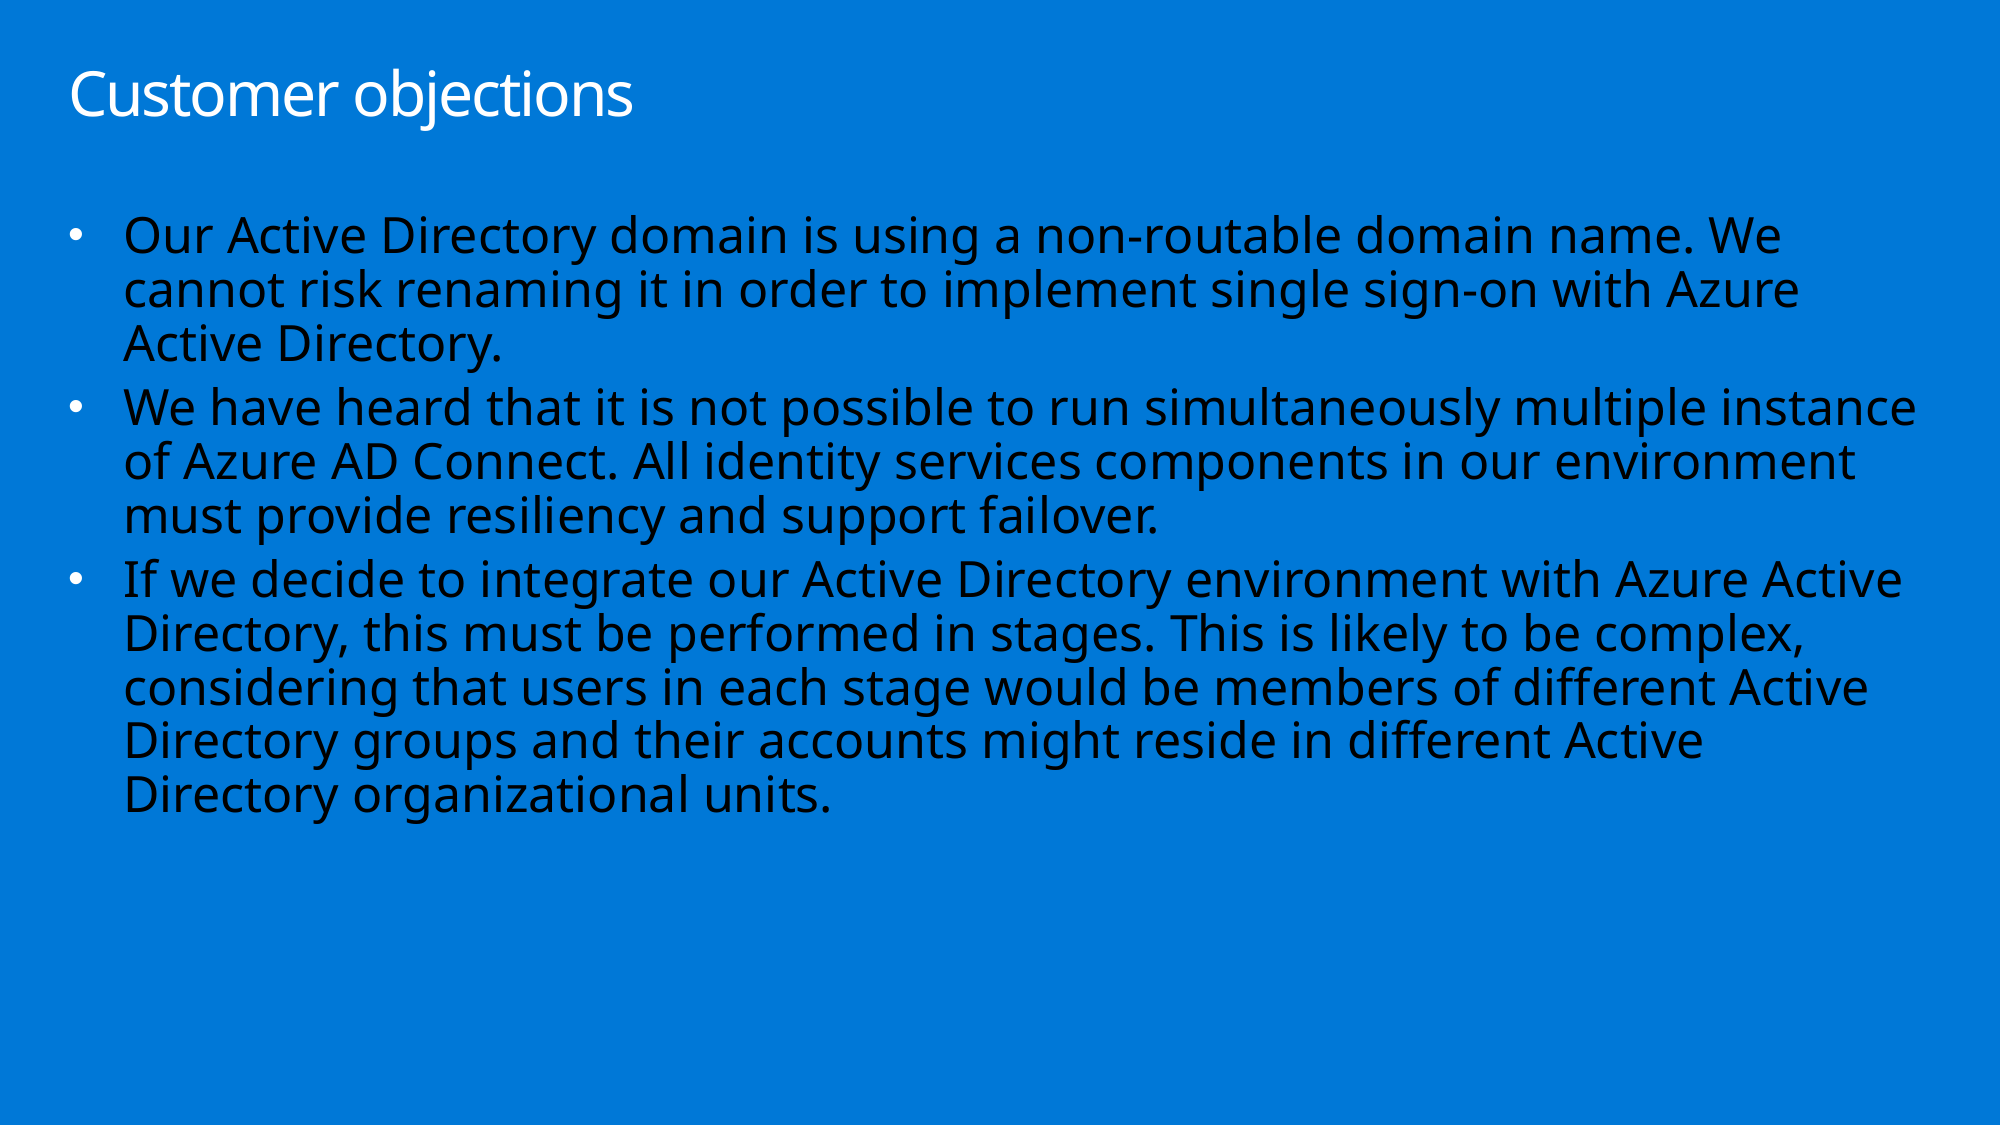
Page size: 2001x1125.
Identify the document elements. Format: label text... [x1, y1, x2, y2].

list Our Active Directory domain is using a non-routable domain name. We cannot risk renaming it in order to implement single sign-on with Azure Active Directory. We have heard that it is not possible to run simultaneously multiple instance of Azure AD Connect. All identity services components in our environment must provide resiliency and support failover. If we decide to integrate our Active Directory environment with Azure Active Directory, this must be performed in stages. This is likely to be complex, considering that users in each stage would be members of different Active Directory groups and their accounts might reside in different Active Directory organizational units. [44, 196, 1956, 1125]
title Customer objections [44, 47, 1957, 196]
